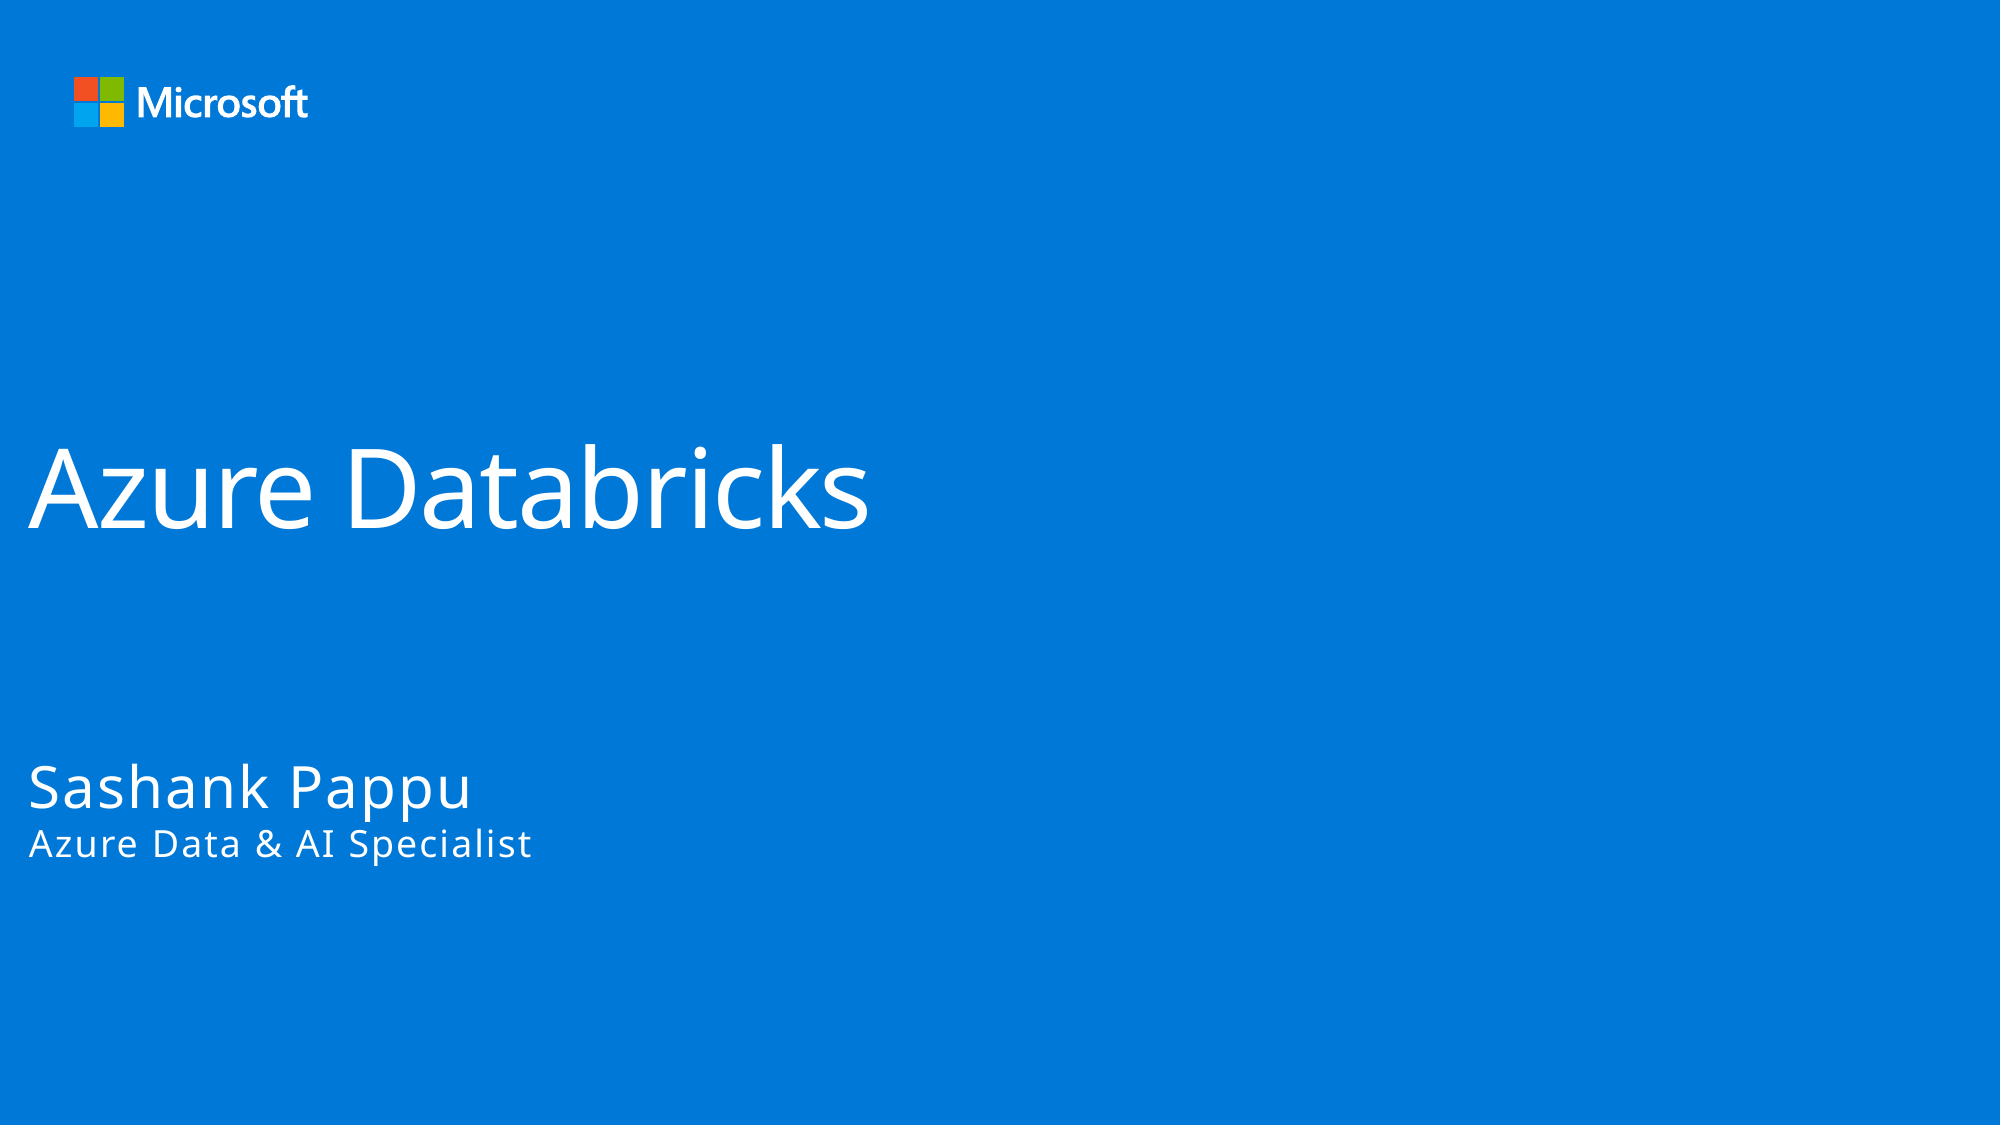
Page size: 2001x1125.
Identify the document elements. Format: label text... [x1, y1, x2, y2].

title Azure Databricks Sashank Pappu Azure Data & AI Specialist [28, 224, 1779, 866]
